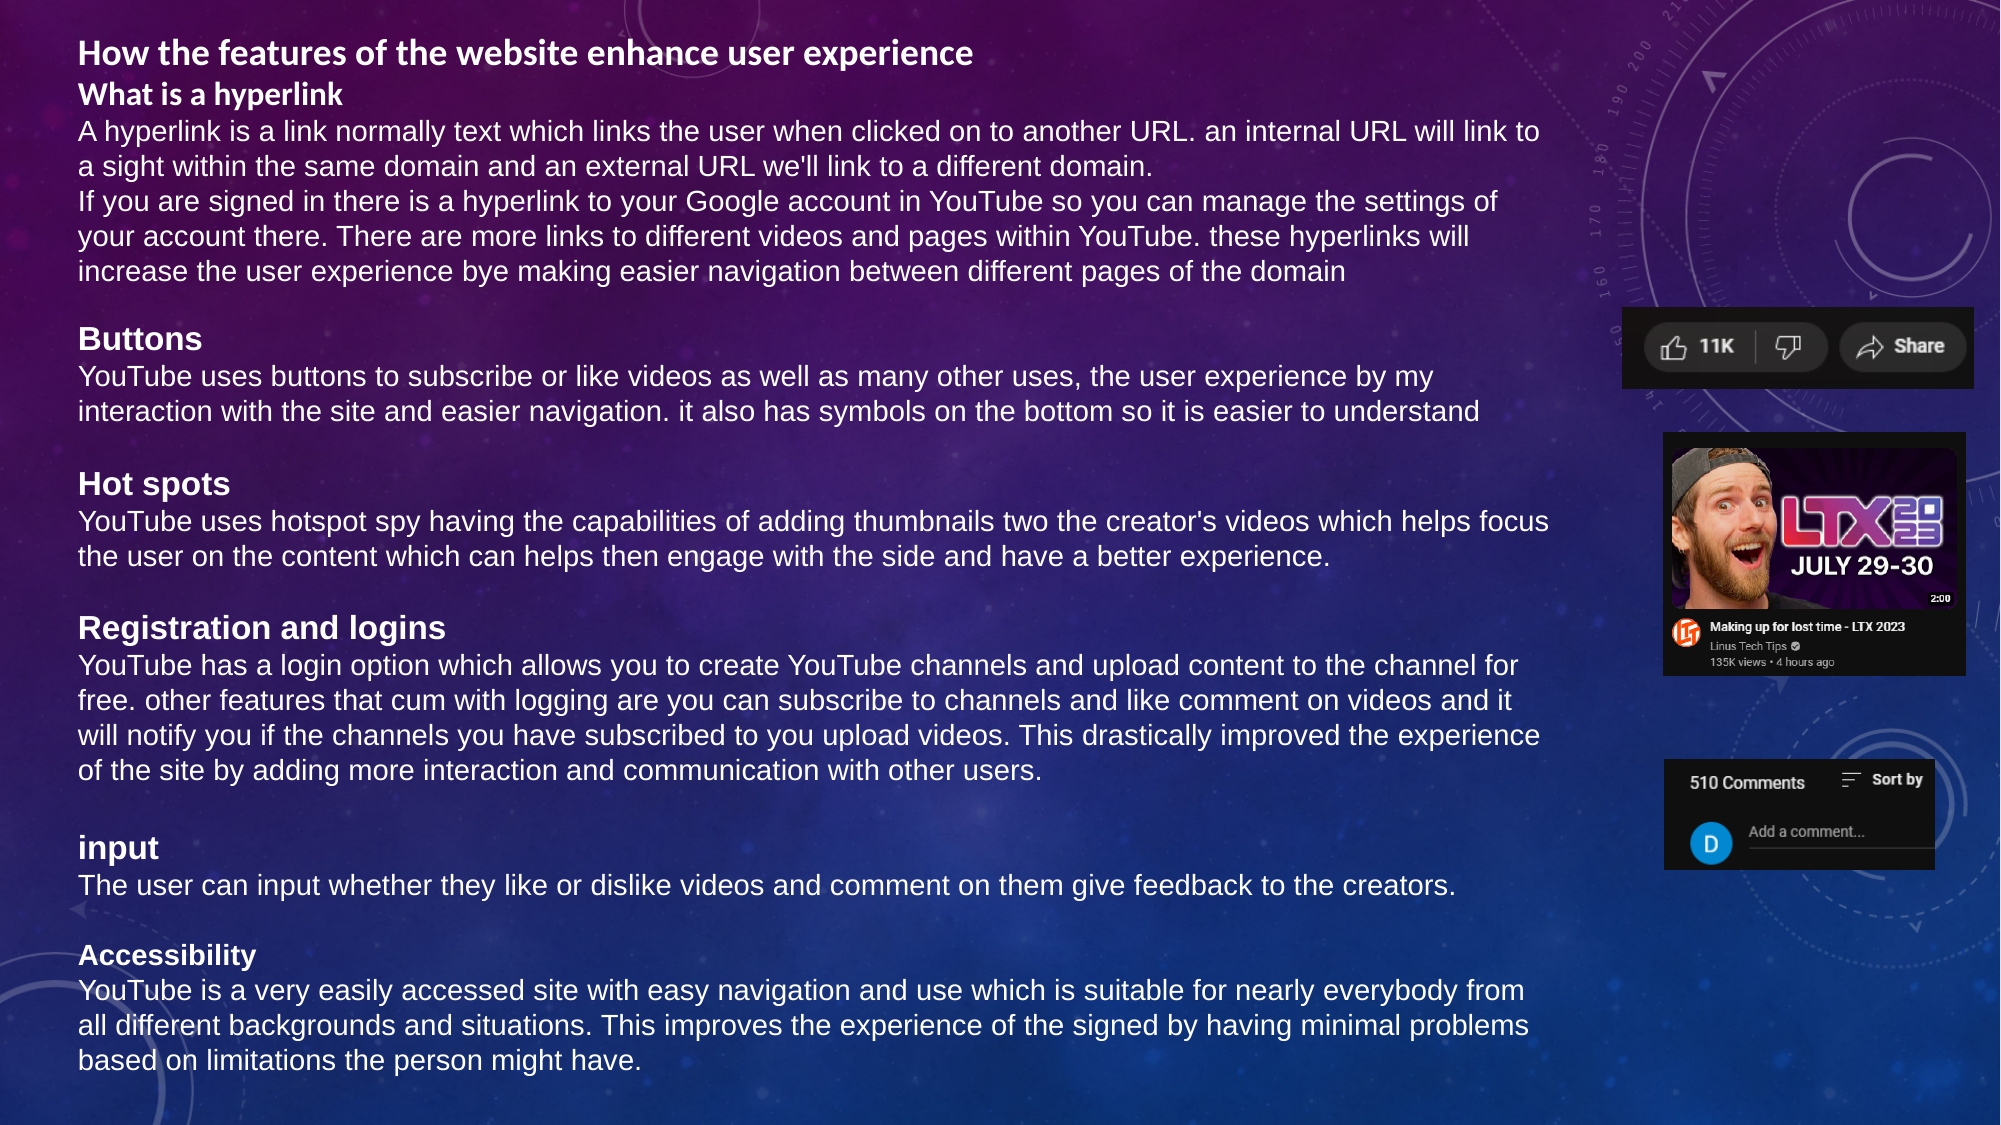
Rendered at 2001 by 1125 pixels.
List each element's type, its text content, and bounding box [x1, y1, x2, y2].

text_box How the features of the website enhance user experience What is a hyperlink A hyperlink is a link normally text which links the user when clicked on to another URL. an internal URL will link to a sight within the same domain and an external URL we'll link to a different domain. If you are signed in there is a hyperlink to your Google account in YouTube so you can manage the settings of your account there. There are more links to different videos and pages within YouTube. these hyperlinks will increase the user experience bye making easier navigation between different pages of the domain Buttons YouTube uses buttons to subscribe or like videos as well as many other uses, the user experience by my interaction with the site and easier navigation. it also has symbols on the bottom so it is easier to understand Hot spots YouTube uses hotspot spy having the capabilities of adding thumbnails two the creator's videos which helps focus the user on the content which can helps then engage with the side and have a better experience. Registration and logins YouTube has a login option which allows you to create YouTube channels and upload content to the channel for free. other features that cum with logging are you can subscribe to channels and like comment on videos and it will notify you if the channels you have subscribed to you upload videos. This drastically improved the experience of the site by adding more interaction and communication with other users. input The user can input whether they like or dislike videos and comment on them give feedback to the creators. Accessibility YouTube is a very easily accessed site with easy navigation and use which is suitable for nearly everybody from all different backgrounds and situations. This improves the experience of the signed by having minimal problems based on limitations the person might have. [62, 20, 1570, 1114]
picture [0, 0, 2001, 1125]
